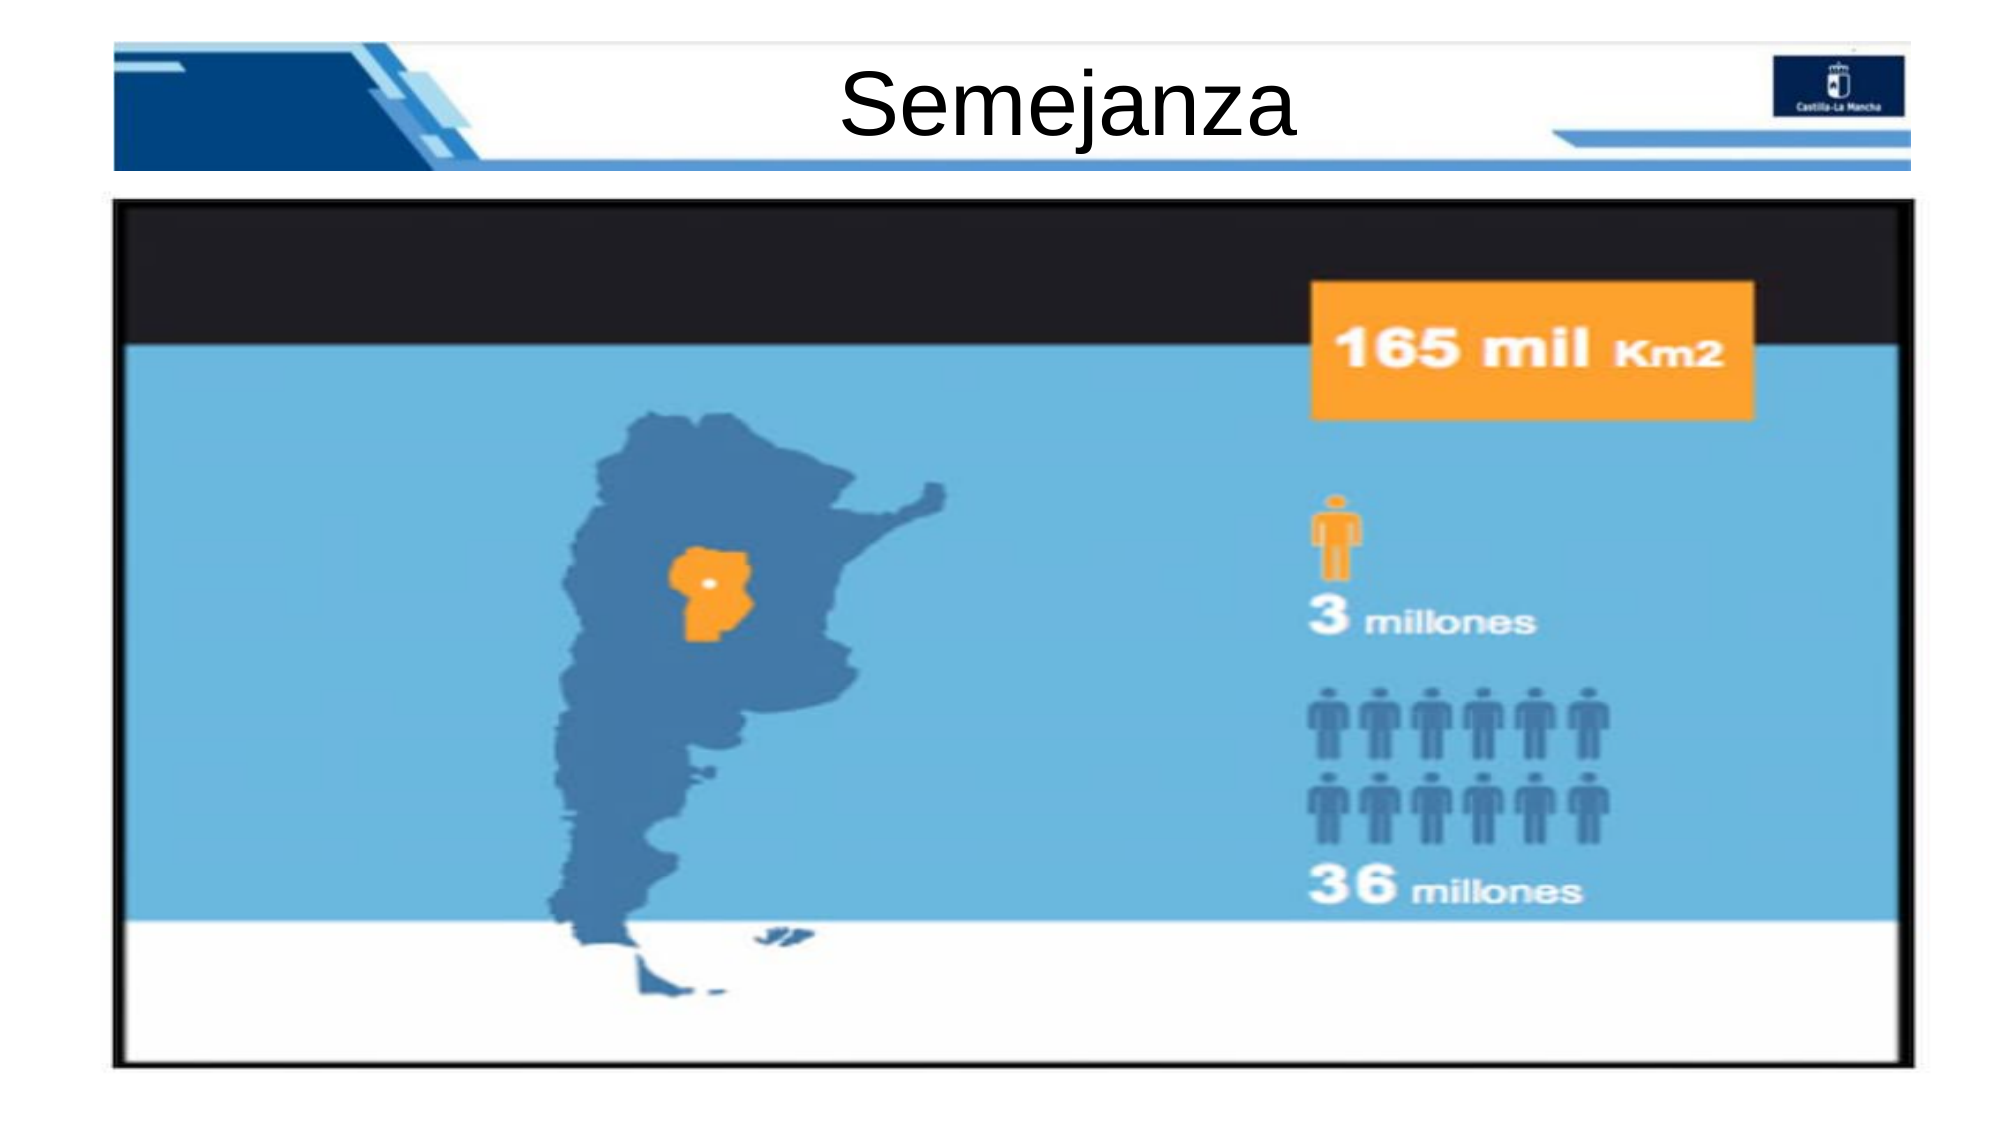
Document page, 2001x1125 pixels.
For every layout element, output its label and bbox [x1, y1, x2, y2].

picture [86, 179, 1958, 1084]
picture [113, 41, 1911, 171]
